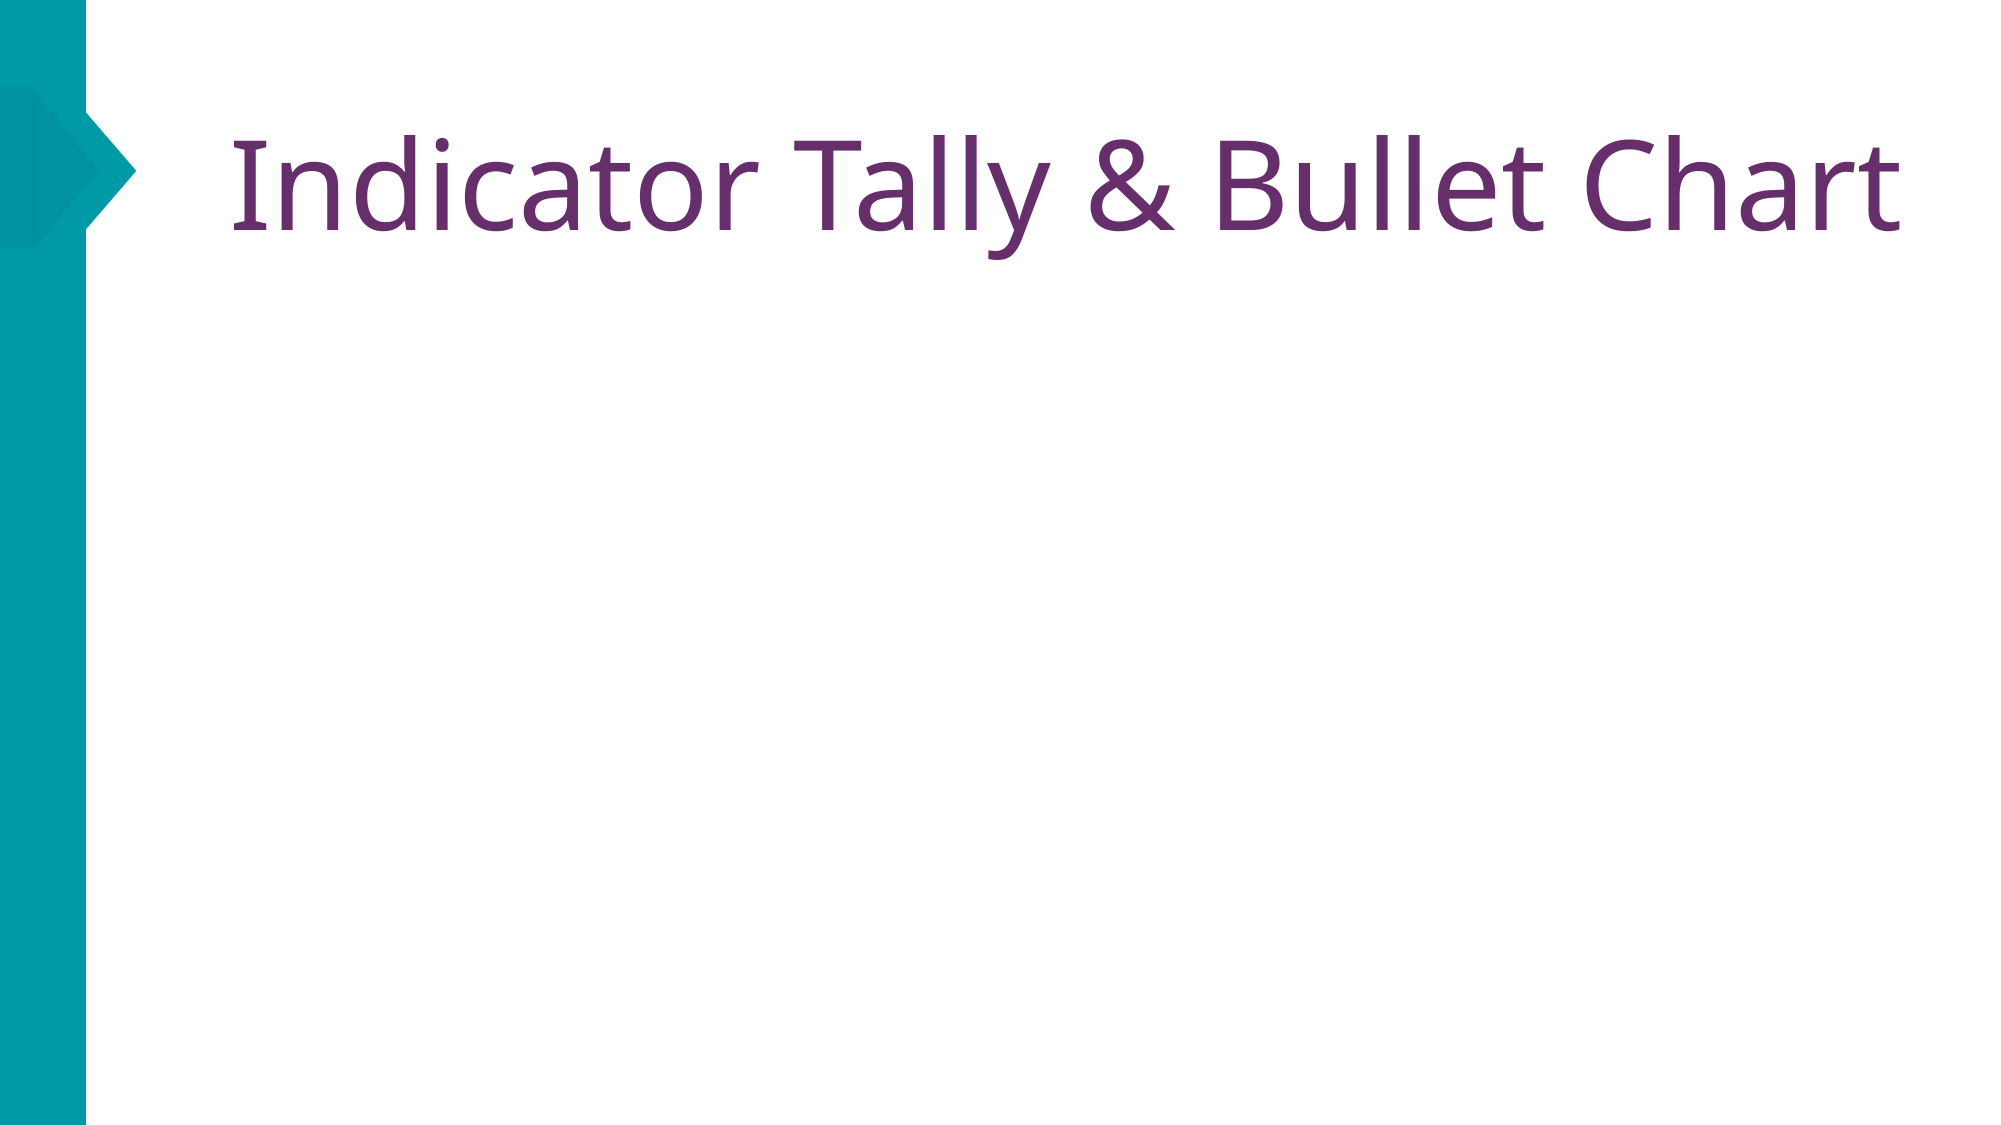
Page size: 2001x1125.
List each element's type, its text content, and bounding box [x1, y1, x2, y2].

text_box Indicator Tally & Bullet Chart [214, 115, 1940, 333]
